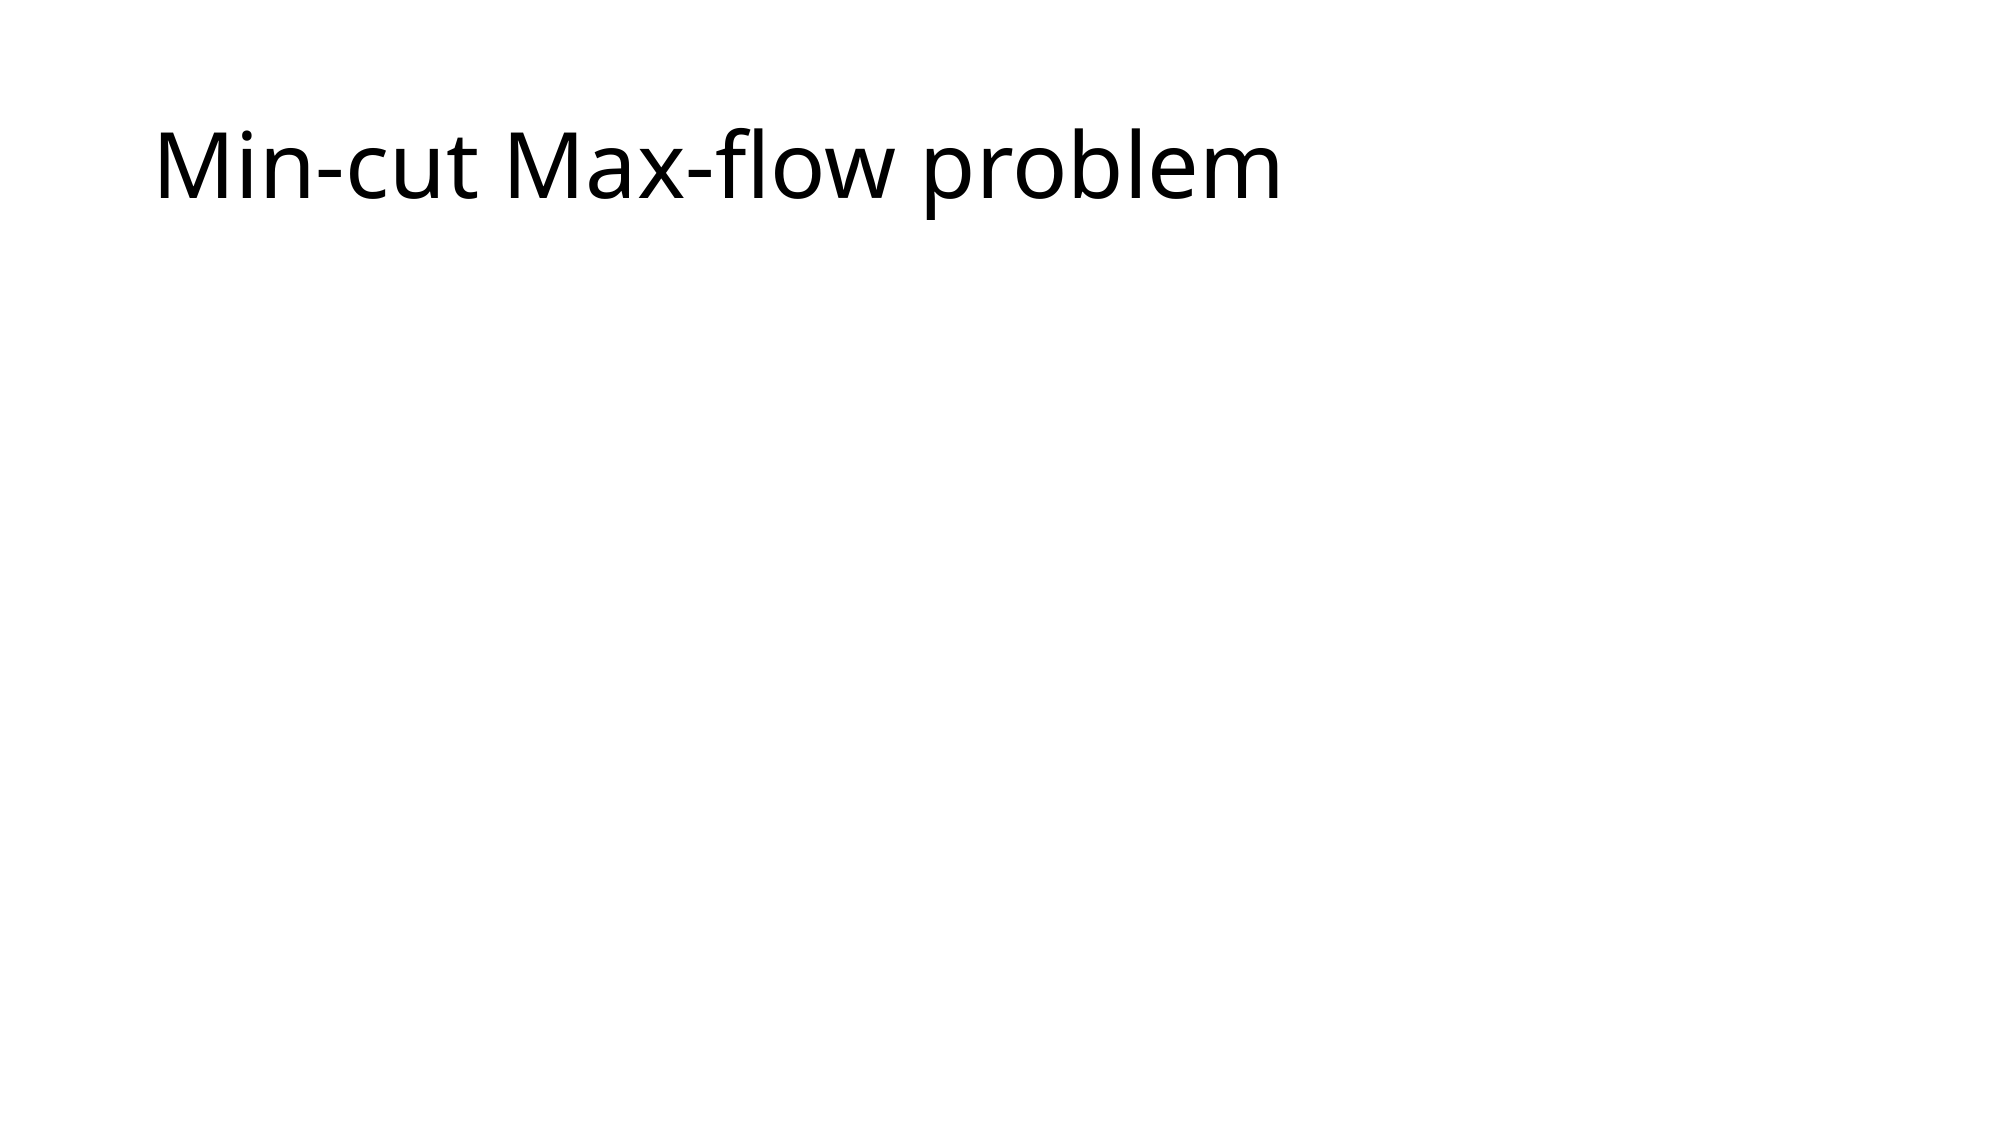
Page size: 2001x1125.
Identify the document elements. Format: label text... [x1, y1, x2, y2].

title Min-cut Max-flow problem [137, 59, 1863, 278]
